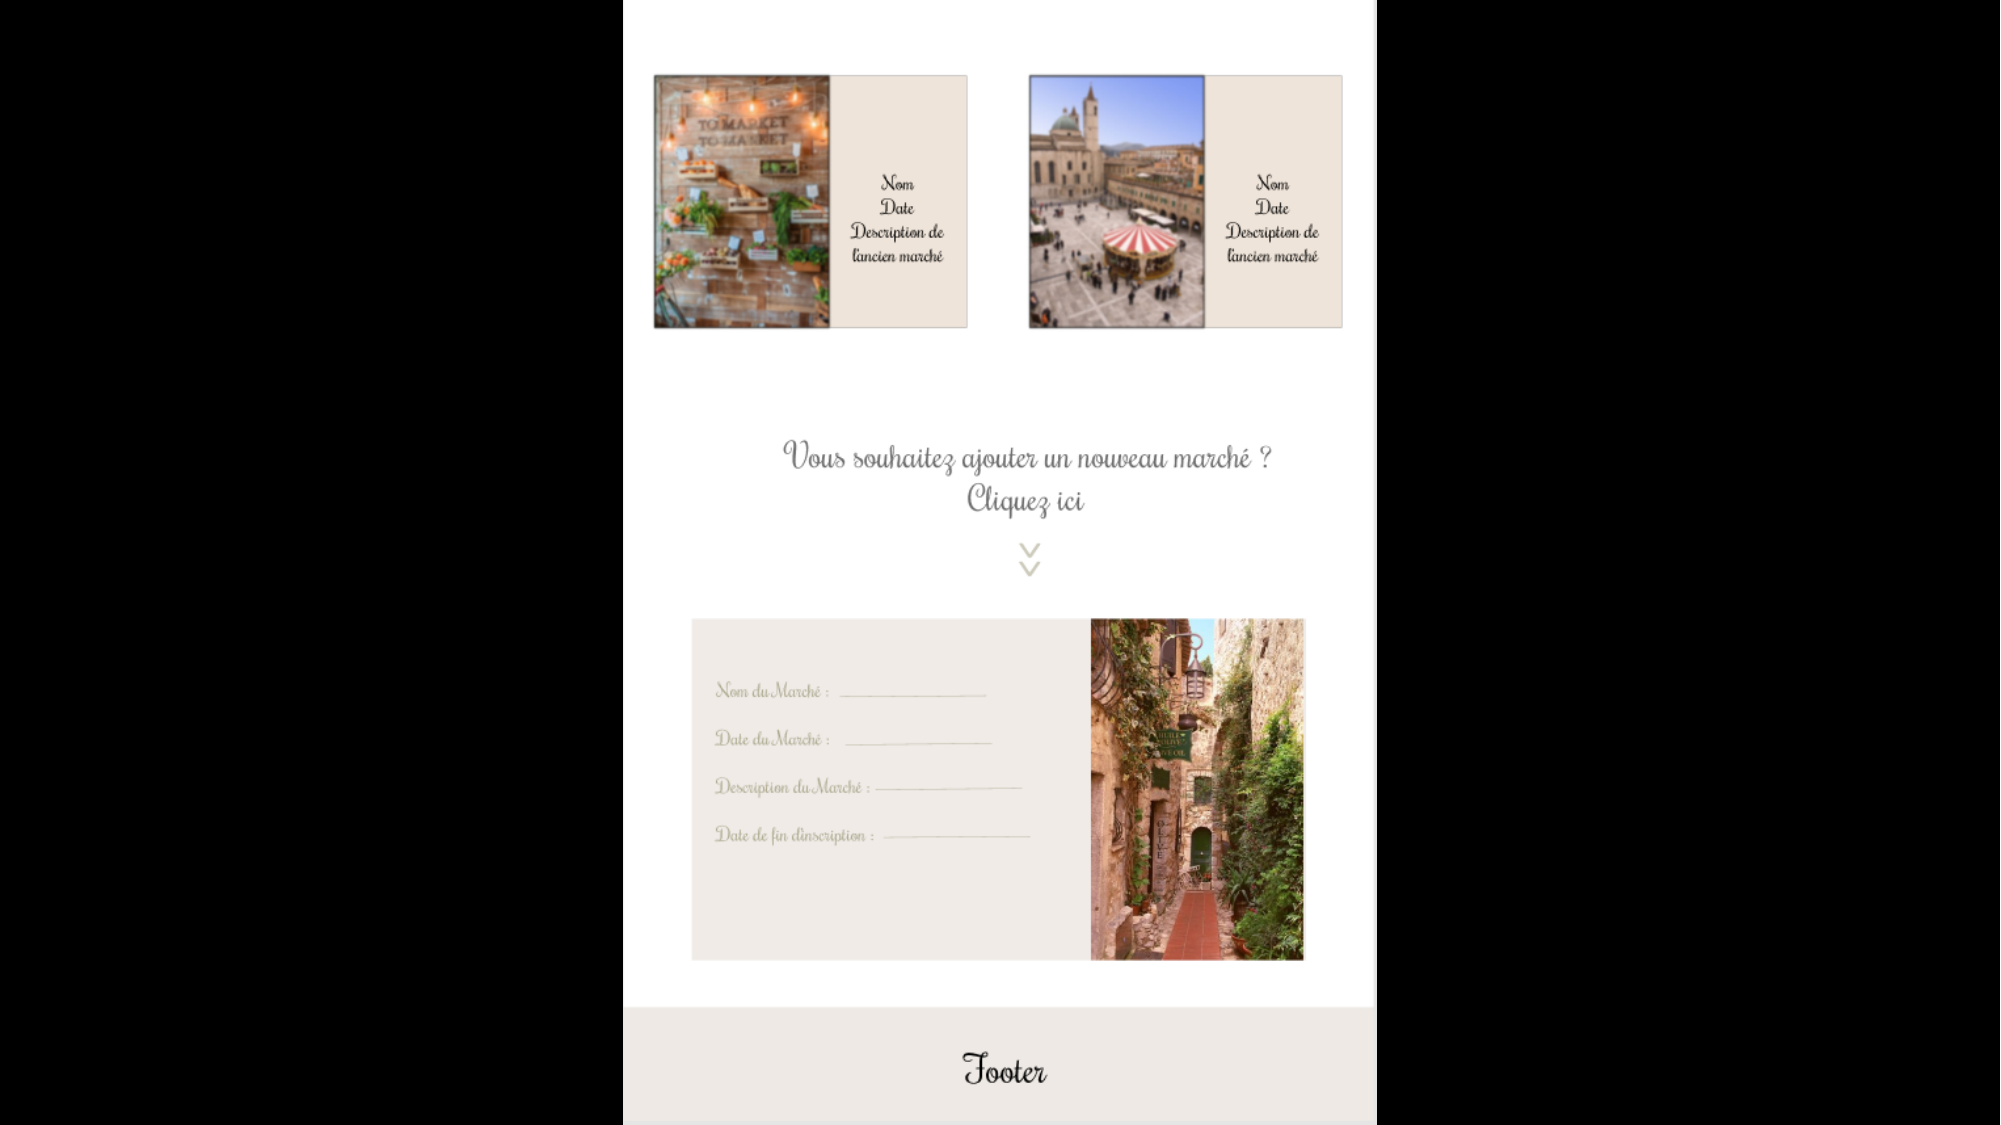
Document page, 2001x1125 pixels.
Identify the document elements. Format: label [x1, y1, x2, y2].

picture [622, 0, 1378, 1125]
